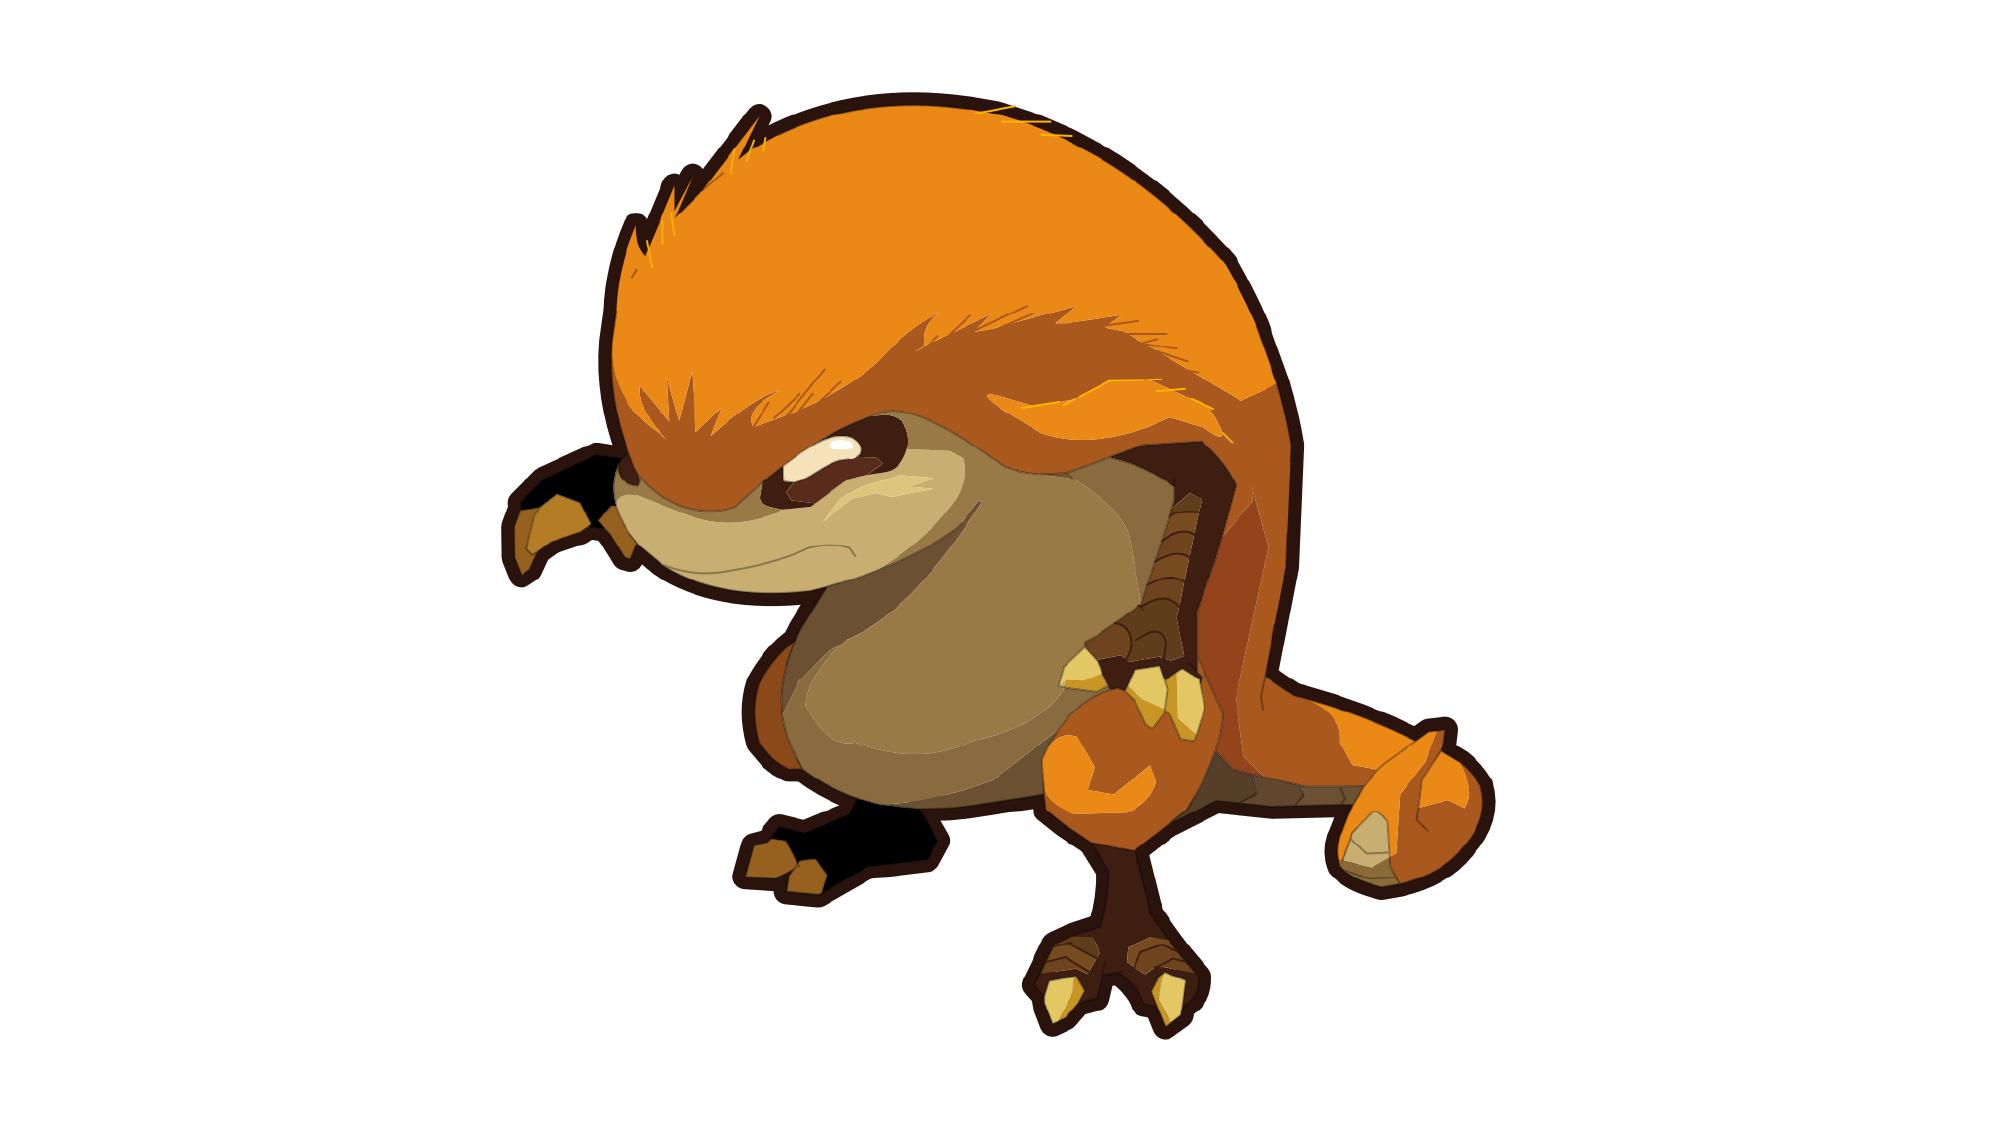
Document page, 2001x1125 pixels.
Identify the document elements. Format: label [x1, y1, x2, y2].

picture [491, 80, 1509, 1044]
